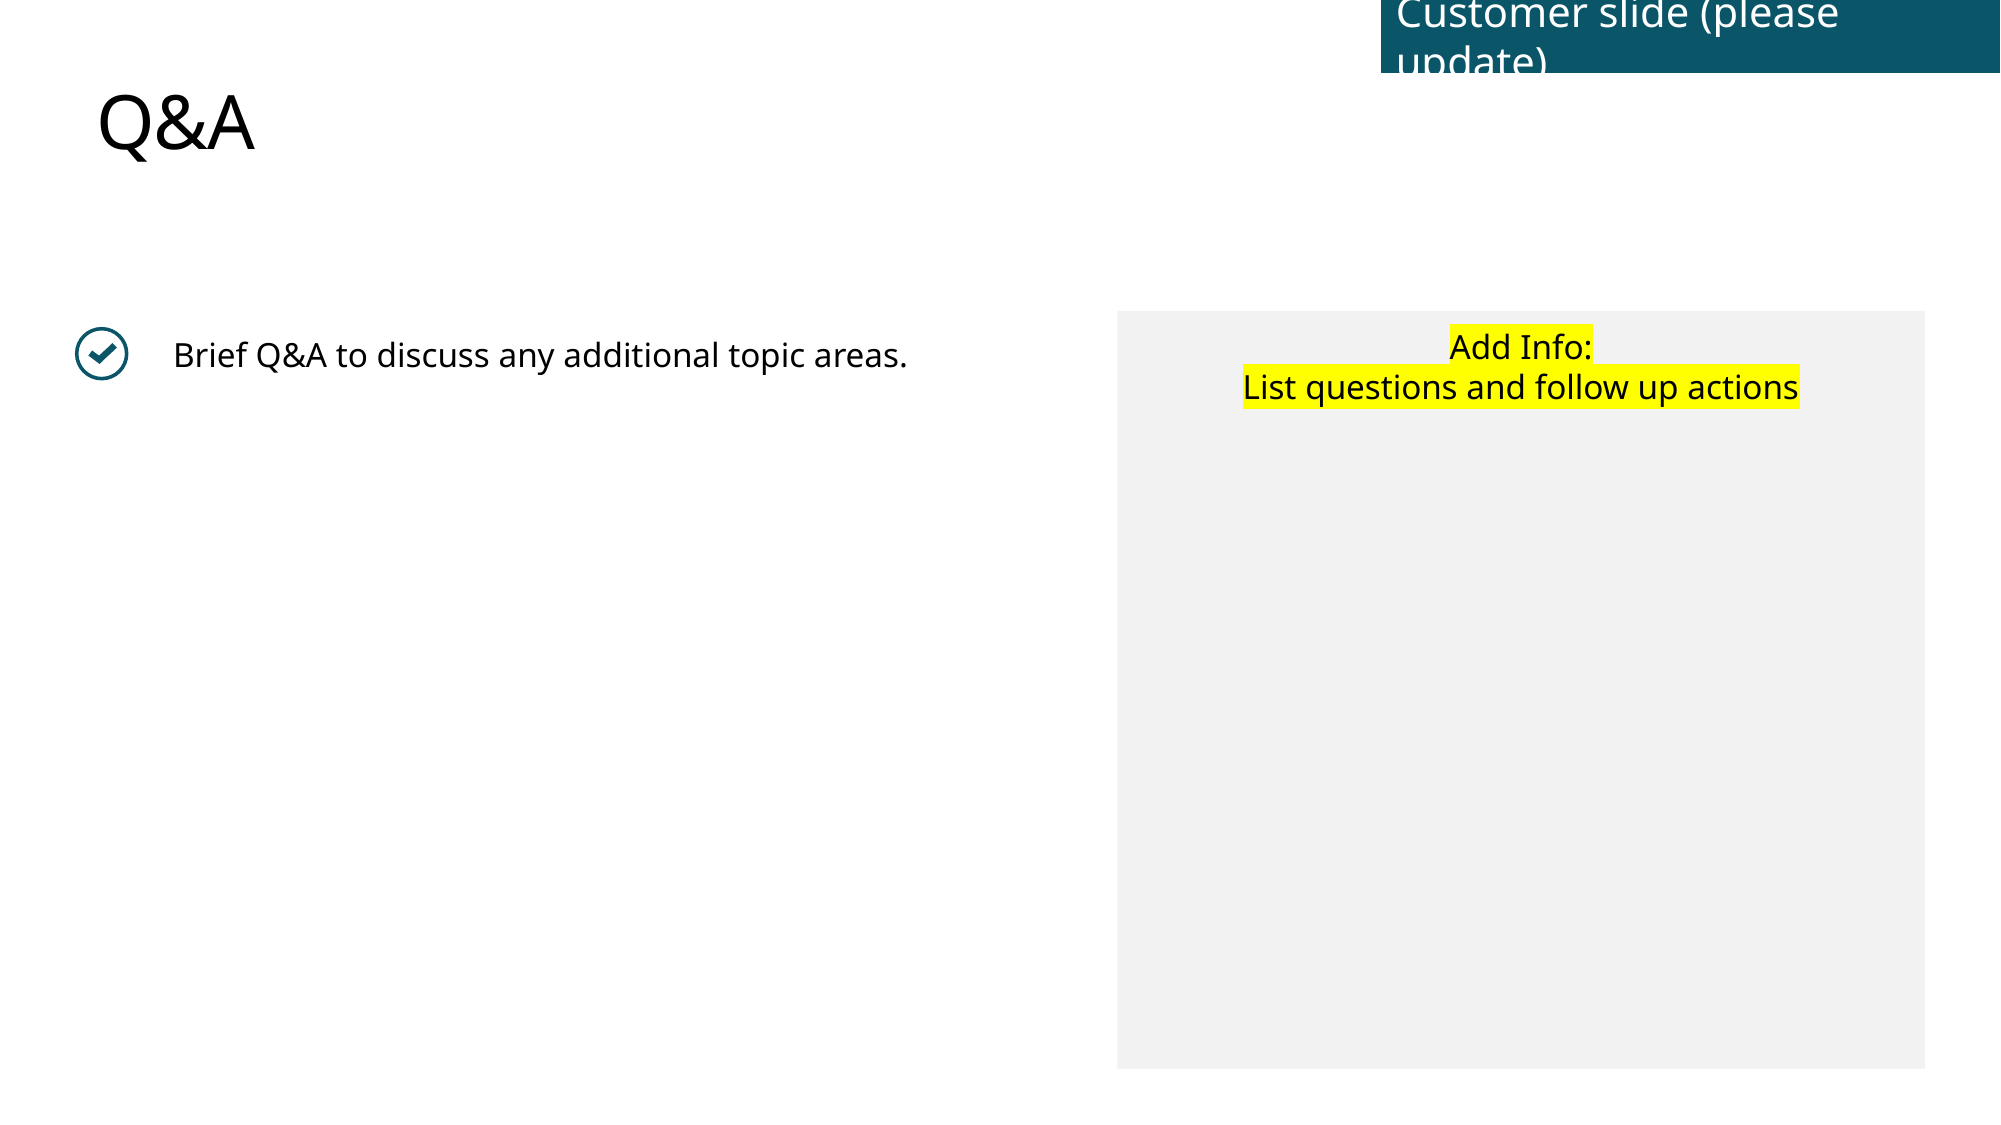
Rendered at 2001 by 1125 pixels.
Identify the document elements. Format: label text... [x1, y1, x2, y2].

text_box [74, 326, 129, 381]
title Q&A [96, 75, 1904, 166]
text_box Customer slide (please update) [1380, 0, 2000, 74]
text_box Brief Q&A to discuss any additional topic areas. [82, 310, 1096, 397]
text_box Add Info: List questions and follow up actions [1116, 310, 1926, 1070]
